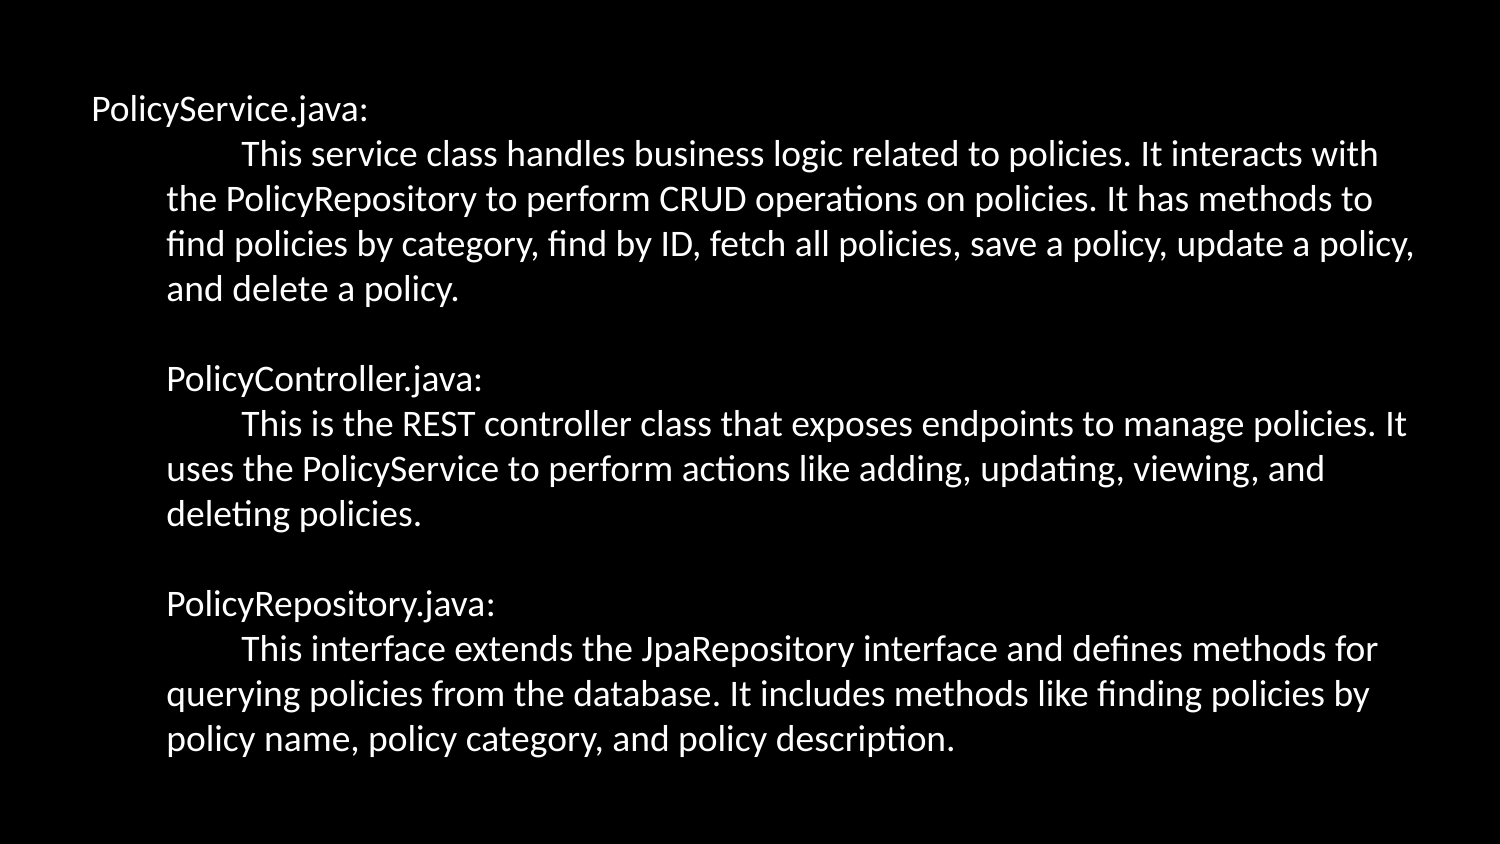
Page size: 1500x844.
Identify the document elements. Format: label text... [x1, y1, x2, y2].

text_box PolicyService.java: This service class handles business logic related to policies. It interacts with the PolicyRepository to perform CRUD operations on policies. It has methods to find policies by category, find by ID, fetch all policies, save a policy, update a policy, and delete a policy. PolicyController.java: This is the REST controller class that exposes endpoints to manage policies. It uses the PolicyService to perform actions like adding, updating, viewing, and deleting policies. PolicyRepository.java: This interface extends the JpaRepository interface and defines methods for querying policies from the database. It includes methods like finding policies by policy name, policy category, and policy description. [76, 76, 1445, 788]
